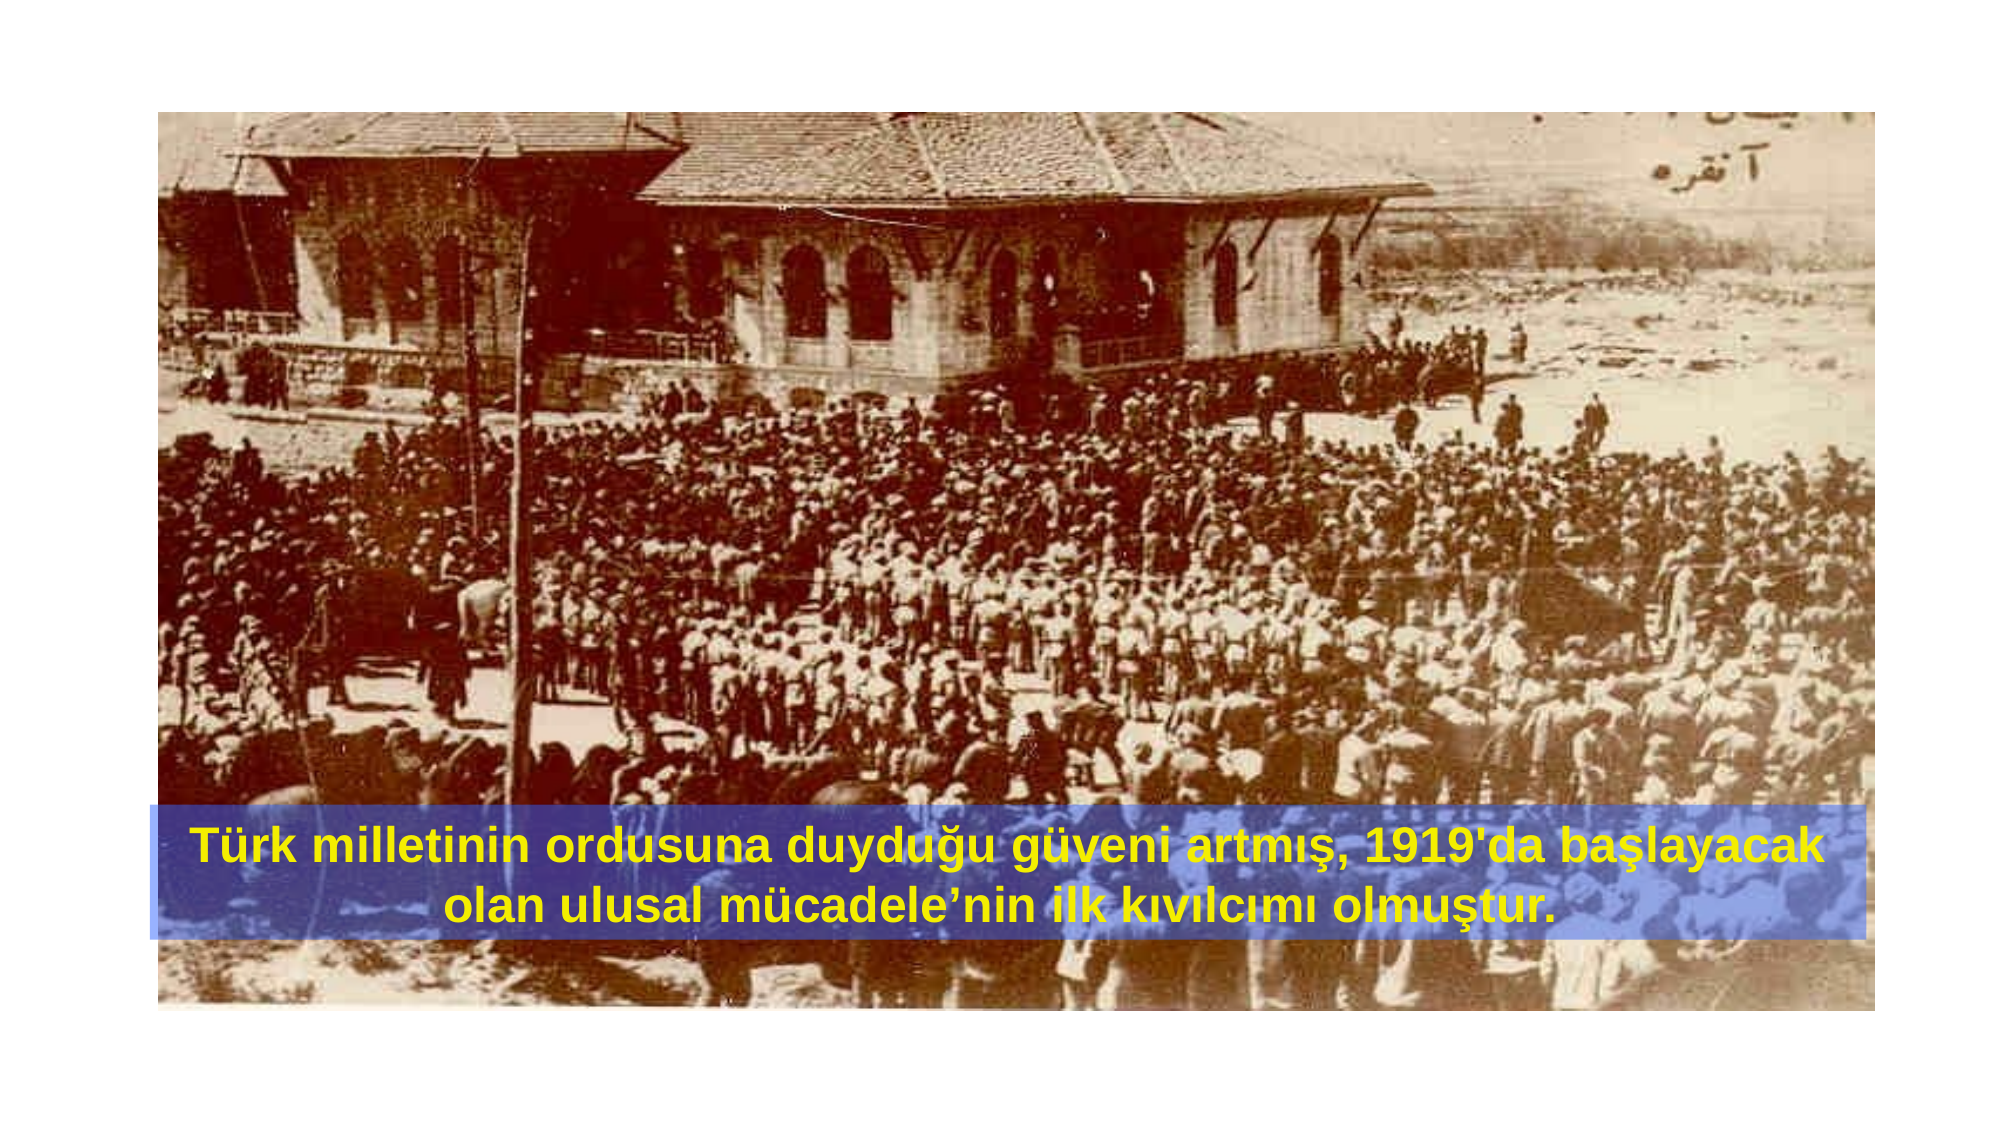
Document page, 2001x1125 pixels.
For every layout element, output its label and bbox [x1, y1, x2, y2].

picture [158, 112, 1875, 1011]
text_box [149, 804, 158, 940]
